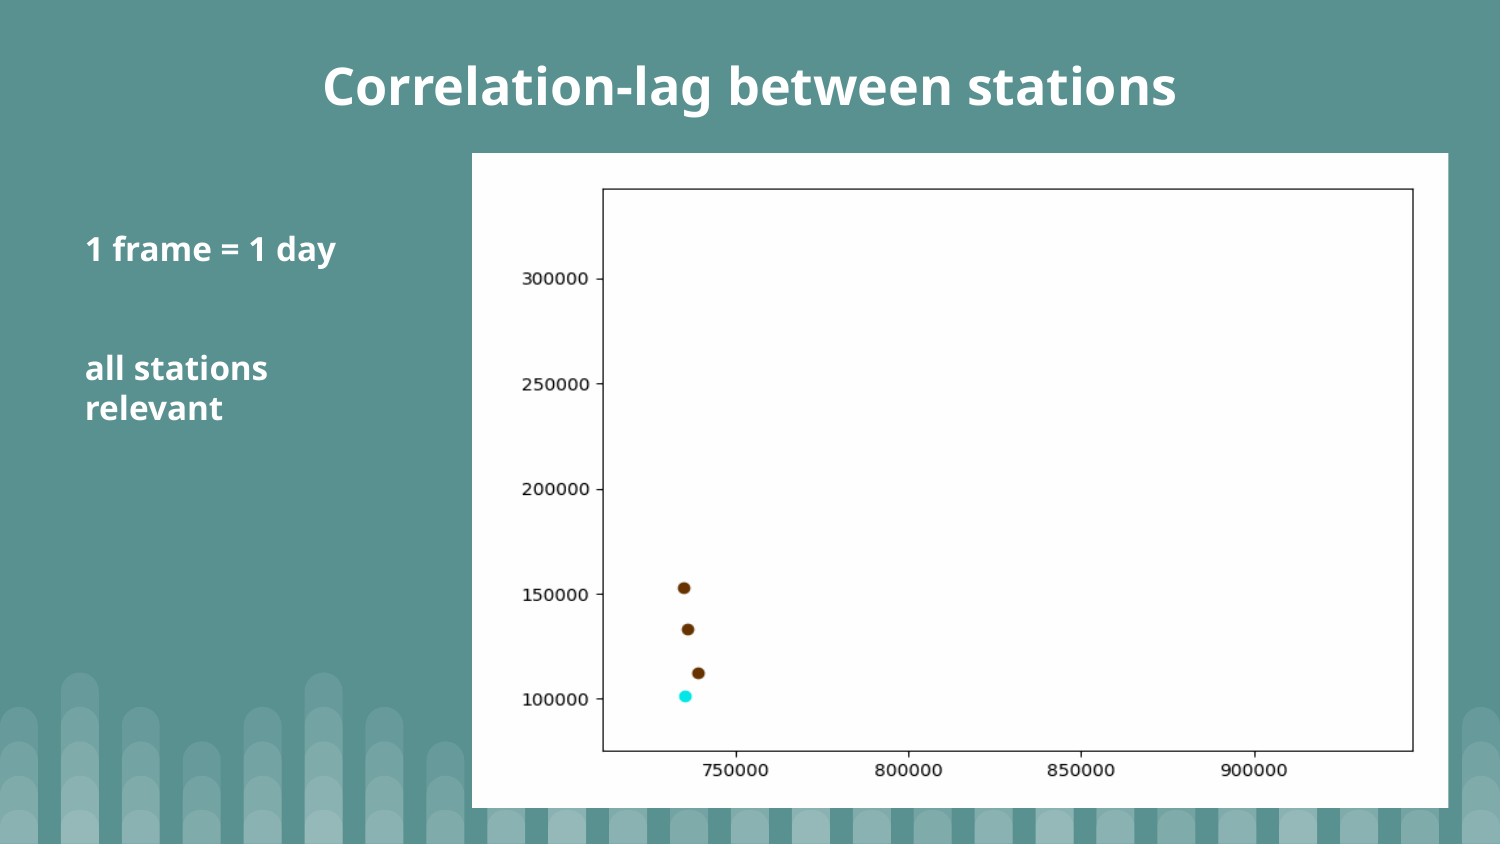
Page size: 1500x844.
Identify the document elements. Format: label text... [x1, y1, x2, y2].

text_box 1 frame = 1 day all stations relevant [69, 212, 426, 439]
list Correlation-lag between stations [227, 38, 1273, 144]
picture [471, 152, 1449, 808]
